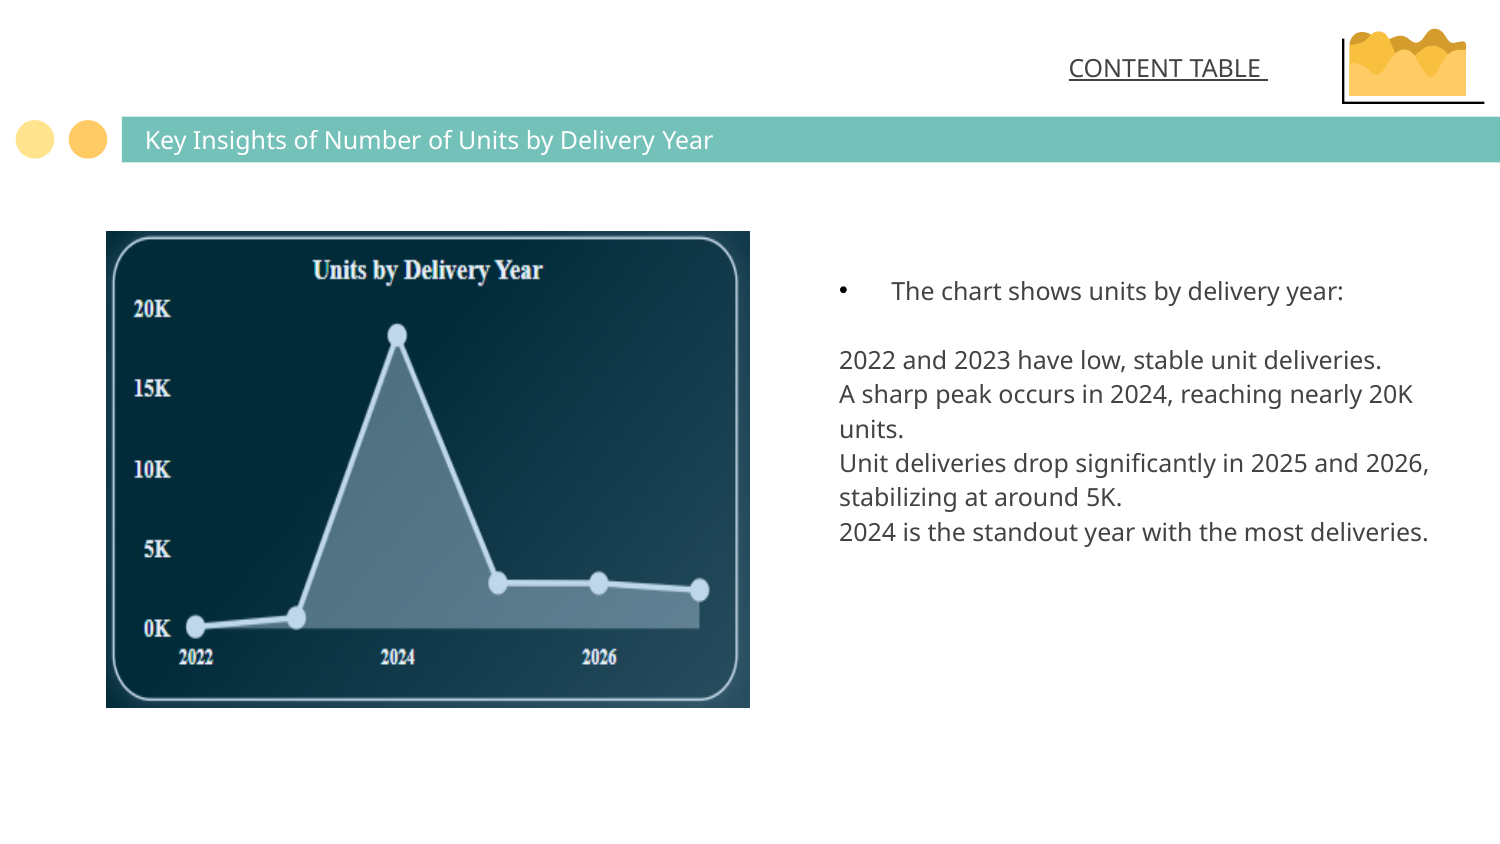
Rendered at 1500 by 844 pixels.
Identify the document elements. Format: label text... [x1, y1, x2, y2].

picture [106, 231, 751, 708]
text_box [1341, 28, 1485, 105]
title Key Insights of Number of Units by Delivery Year [129, 118, 952, 170]
text_box The chart shows units by delivery year: 2022 and 2023 have low, stable unit deliveries. A sharp peak occurs in 2024, reaching nearly 20K units. Unit deliveries drop significantly in 2025 and 2026, stabilizing at around 5K. 2024 is the standout year with the most deliveries. [801, 255, 1456, 693]
text_box CONTENT TABLE [977, 6, 1359, 102]
